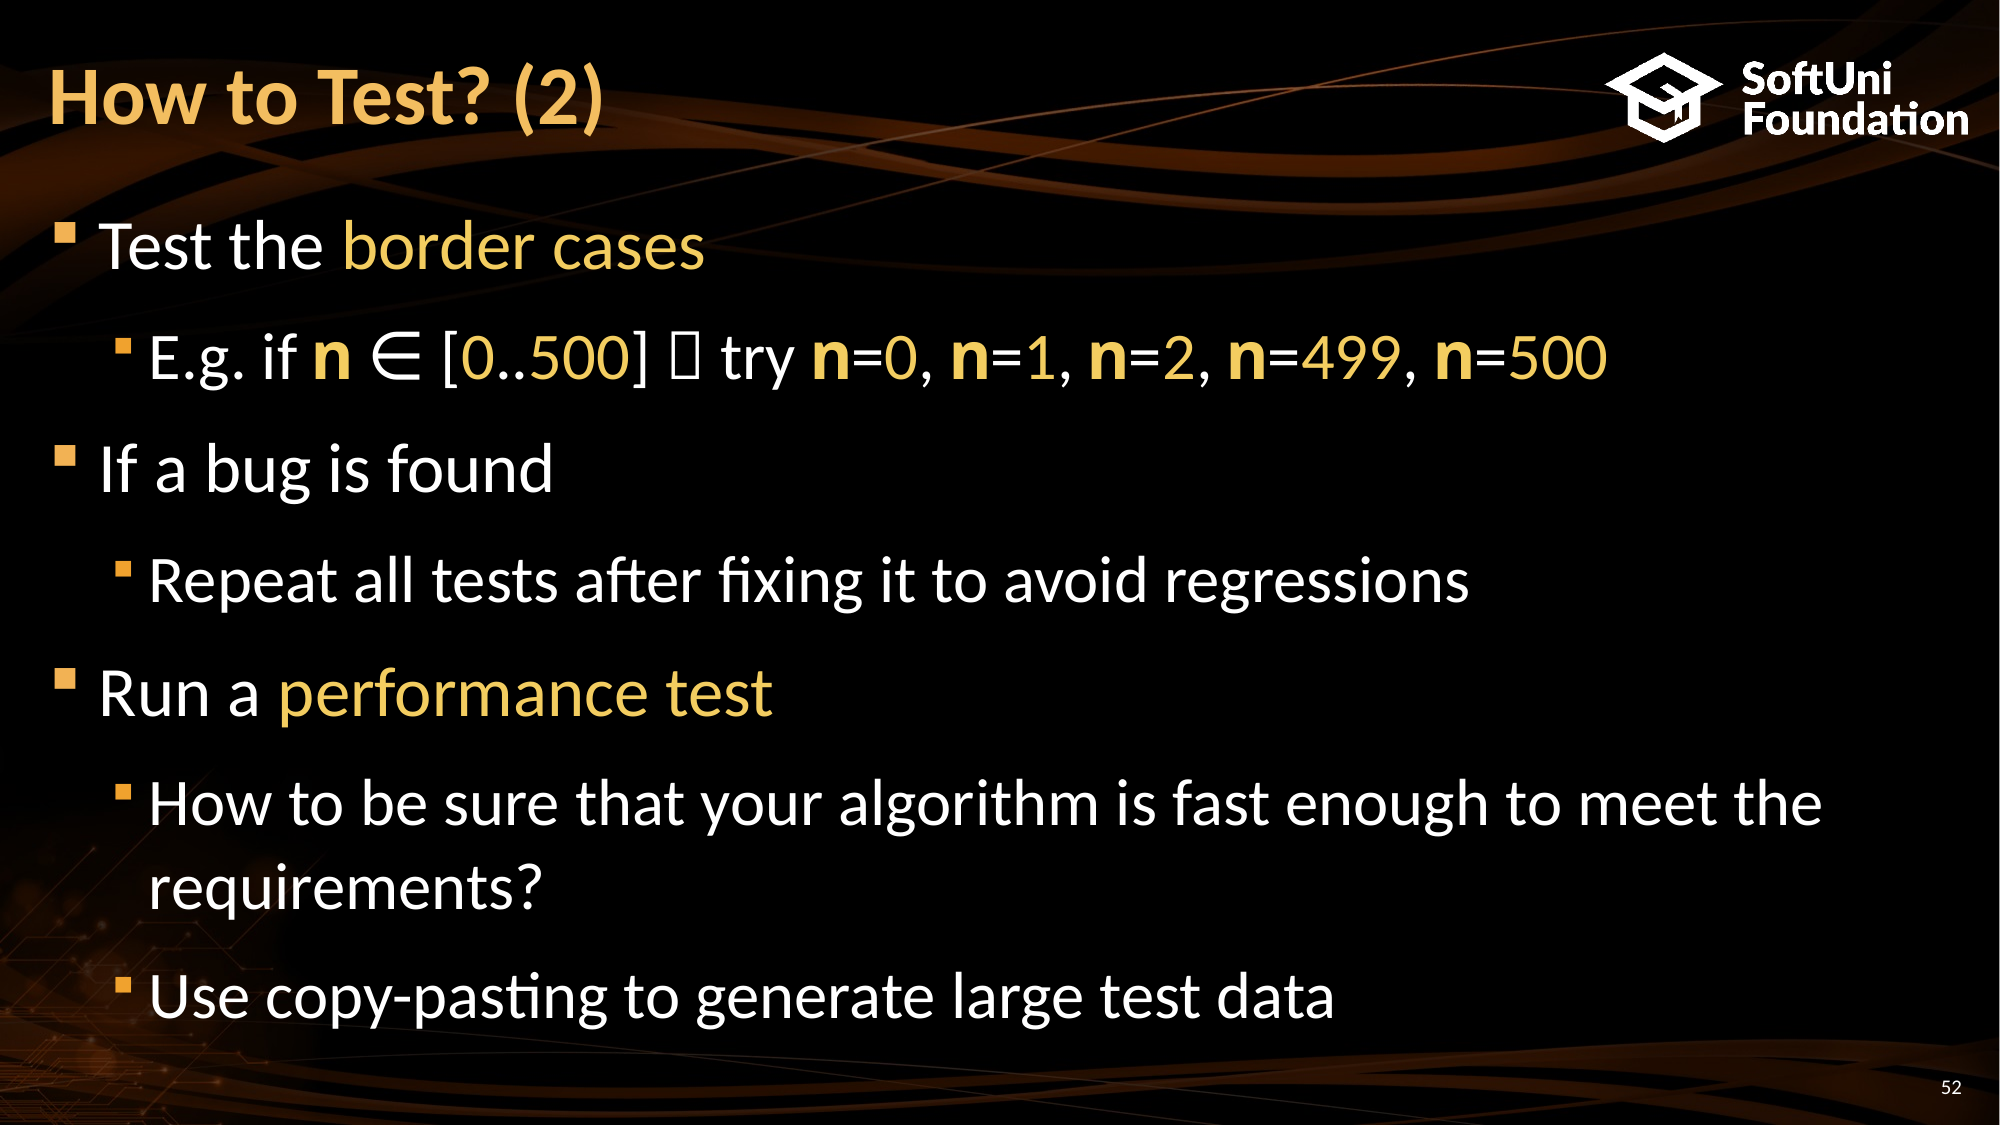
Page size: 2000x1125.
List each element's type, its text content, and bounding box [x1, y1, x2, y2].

list Test the border cases E.g. if n ∈ [0..500]  try n=0, n=1, n=2, n=499, n=500 If a bug is found Repeat all tests after fixing it to avoid regressions Run a performance test How to be sure that your algorithm is fast enough to meet the requirements? Use copy-pasting to generate large test data [31, 188, 1968, 1103]
picture [0, 0, 2000, 1125]
title How to Test? (2) [30, 6, 1602, 189]
